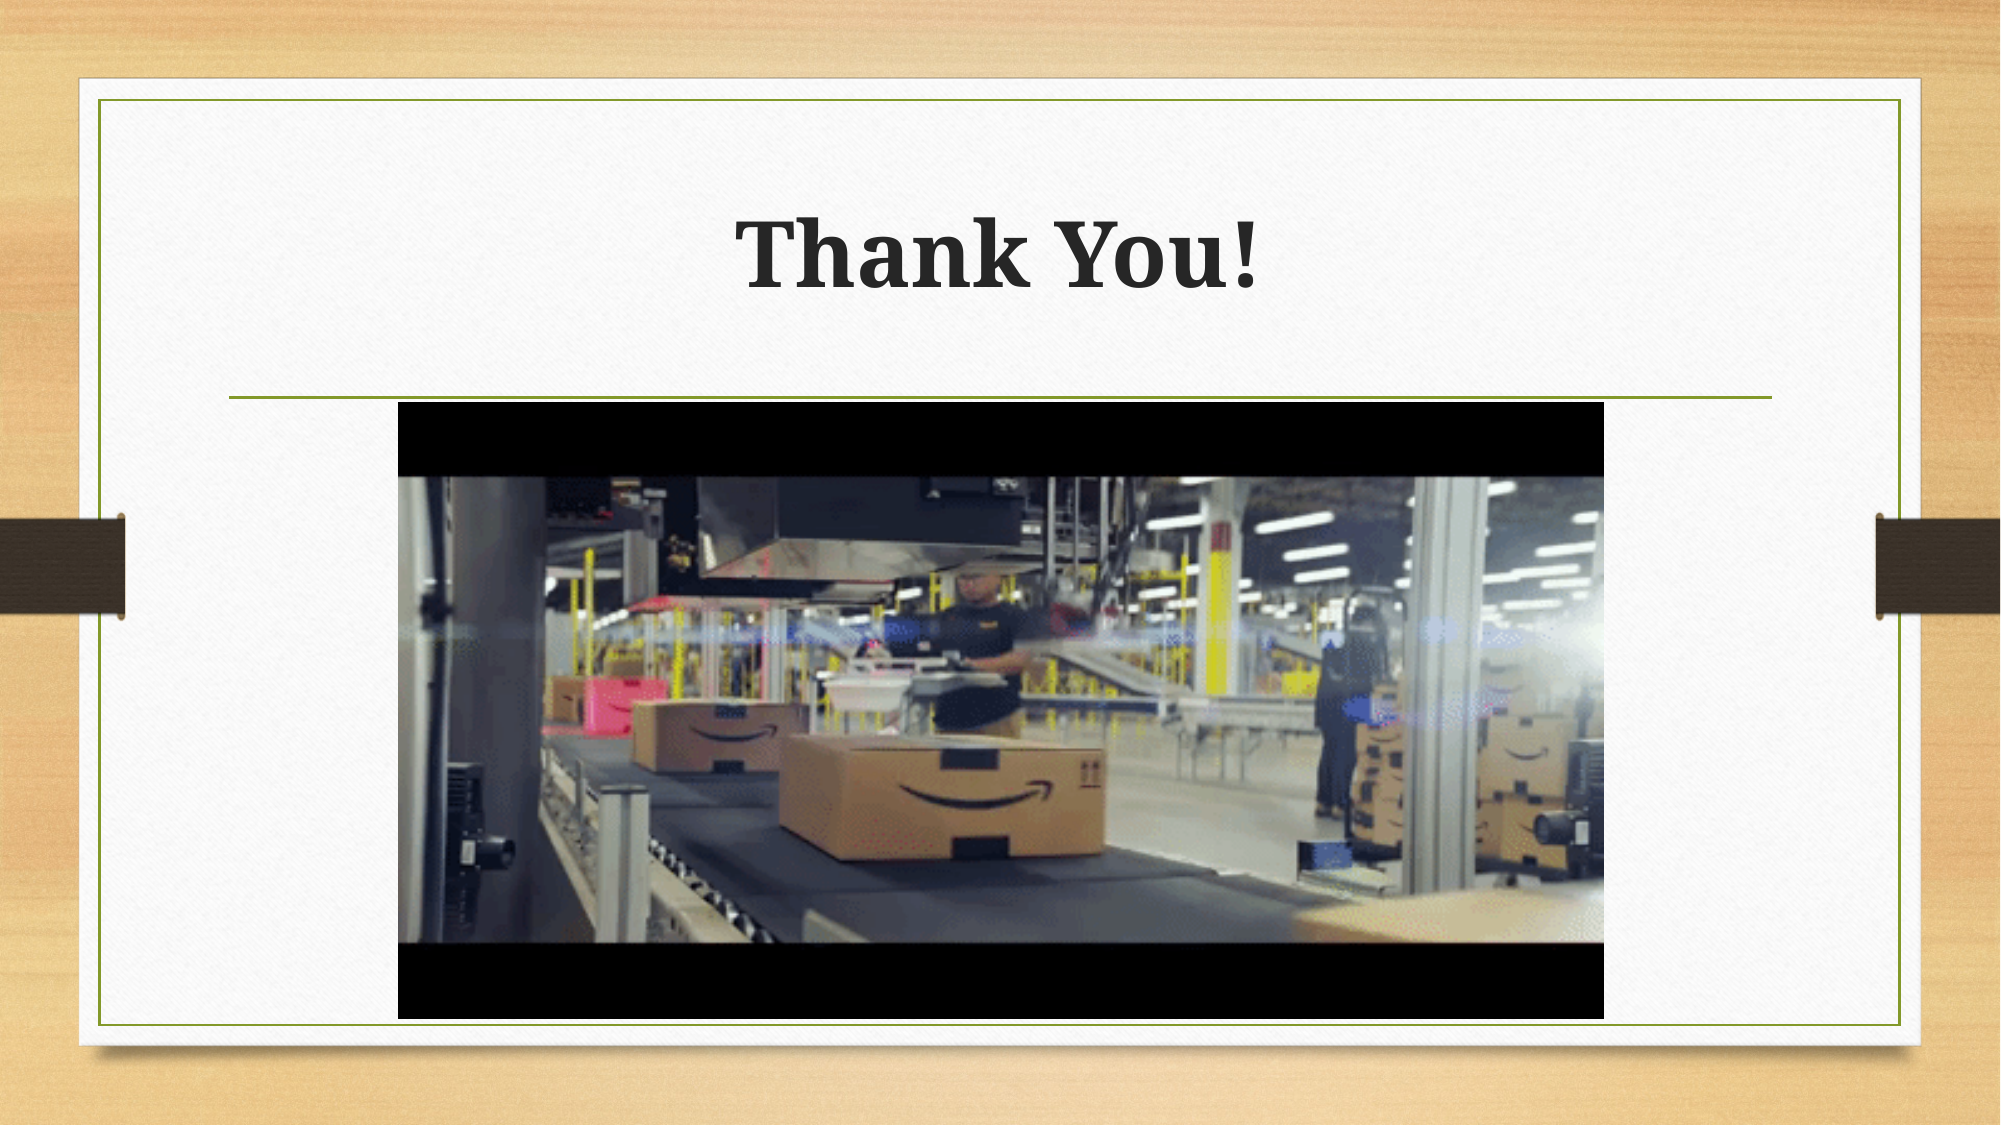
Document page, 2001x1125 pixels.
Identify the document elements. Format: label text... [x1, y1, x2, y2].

picture [0, 0, 2001, 1125]
title Thank You! [212, 143, 1788, 358]
